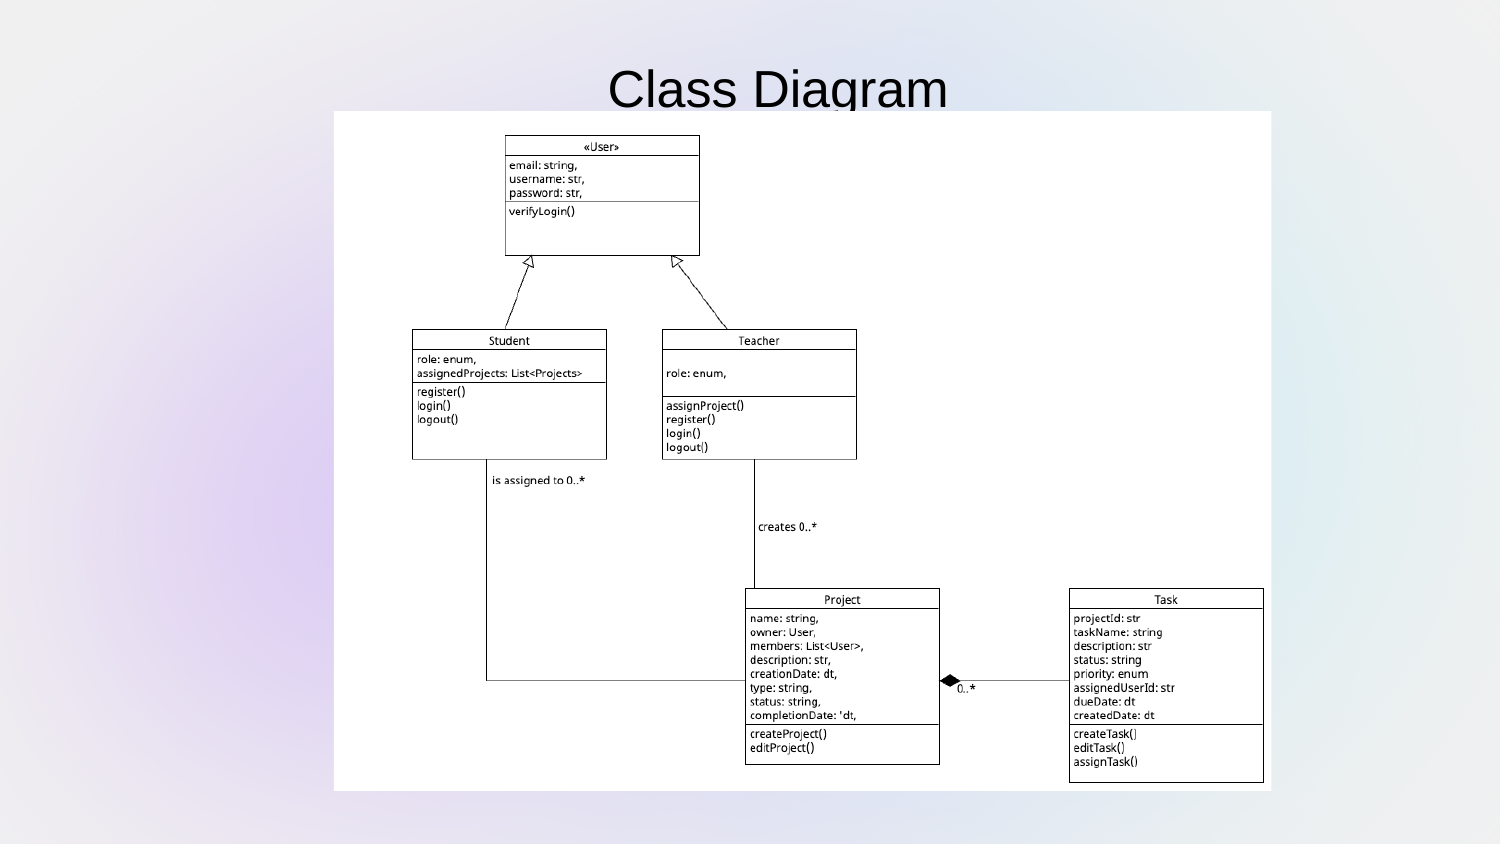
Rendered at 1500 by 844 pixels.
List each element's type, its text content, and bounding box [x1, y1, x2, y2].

text_box [0, 0, 1500, 844]
text_box Class Diagram [452, 30, 1105, 109]
picture [333, 110, 1272, 792]
